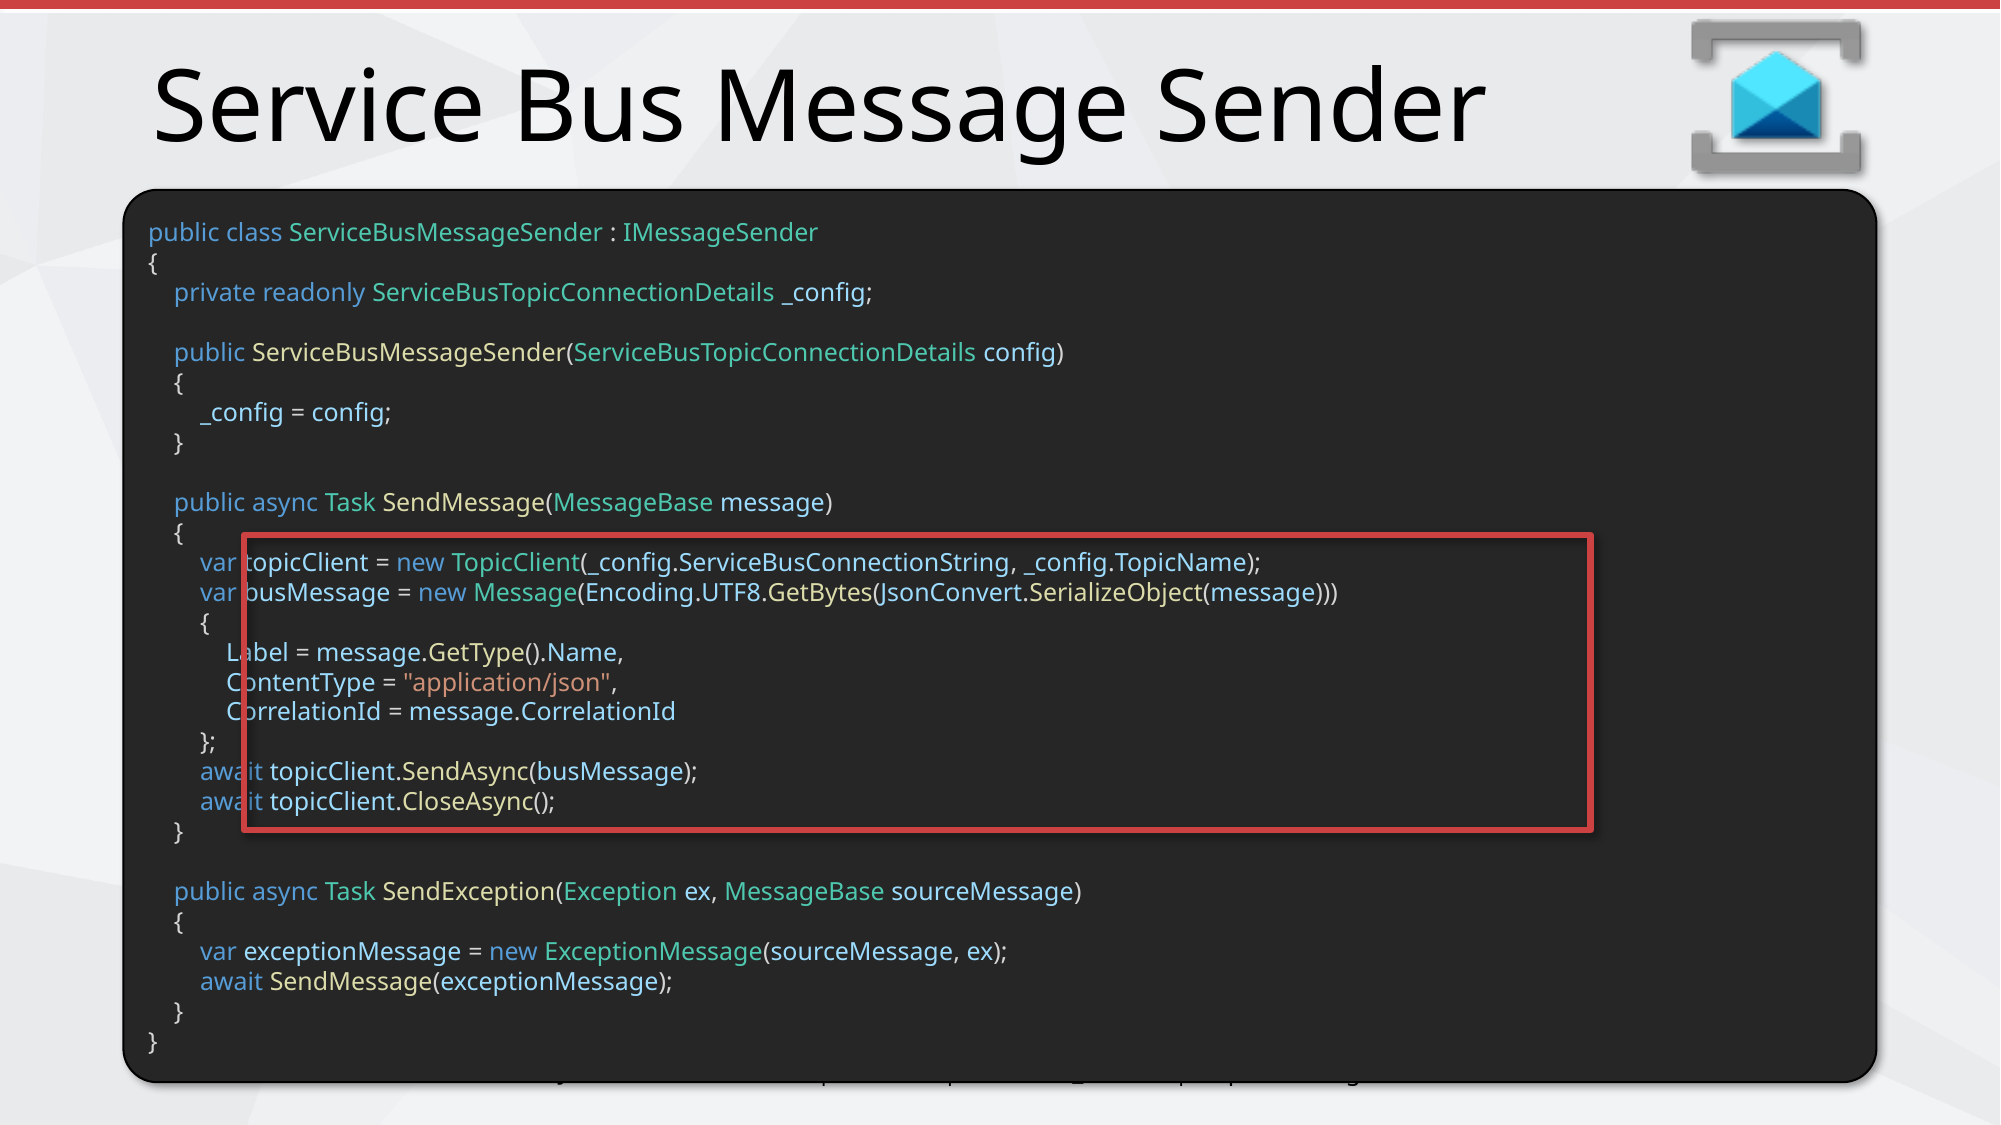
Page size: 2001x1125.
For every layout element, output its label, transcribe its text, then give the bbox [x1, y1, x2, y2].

text_box public class ServiceBusMessageSender : IMessageSender { private readonly ServiceBusTopicConnectionDetails _config; public ServiceBusMessageSender(ServiceBusTopicConnectionDetails config) { _config = config; } public async Task SendMessage(MessageBase message) { var topicClient = new TopicClient(_config.ServiceBusConnectionString, _config.TopicName); var busMessage = new Message(Encoding.UTF8.GetBytes(JsonConvert.SerializeObject(message))) { Label = message.GetType().Name, ContentType = "application/json", CorrelationId = message.CorrelationId }; await topicClient.SendAsync(busMessage); await topicClient.CloseAsync(); } public async Task SendException(Exception ex, MessageBase sourceMessage) { var exceptionMessage = new ExceptionMessage(sourceMessage, ex); await SendMessage(exceptionMessage); } } [122, 188, 1878, 1055]
text_box [243, 534, 1592, 831]
footer Join the Conversation | #NETUG | @William_DotNet | https://azuregems.io [123, 1042, 1877, 1103]
title Service Bus Message Sender [1866, 22, 1877, 170]
text_box [0, 13, 2000, 1125]
title Service Bus Message Sender [123, 22, 1688, 170]
picture [1688, 8, 1866, 186]
